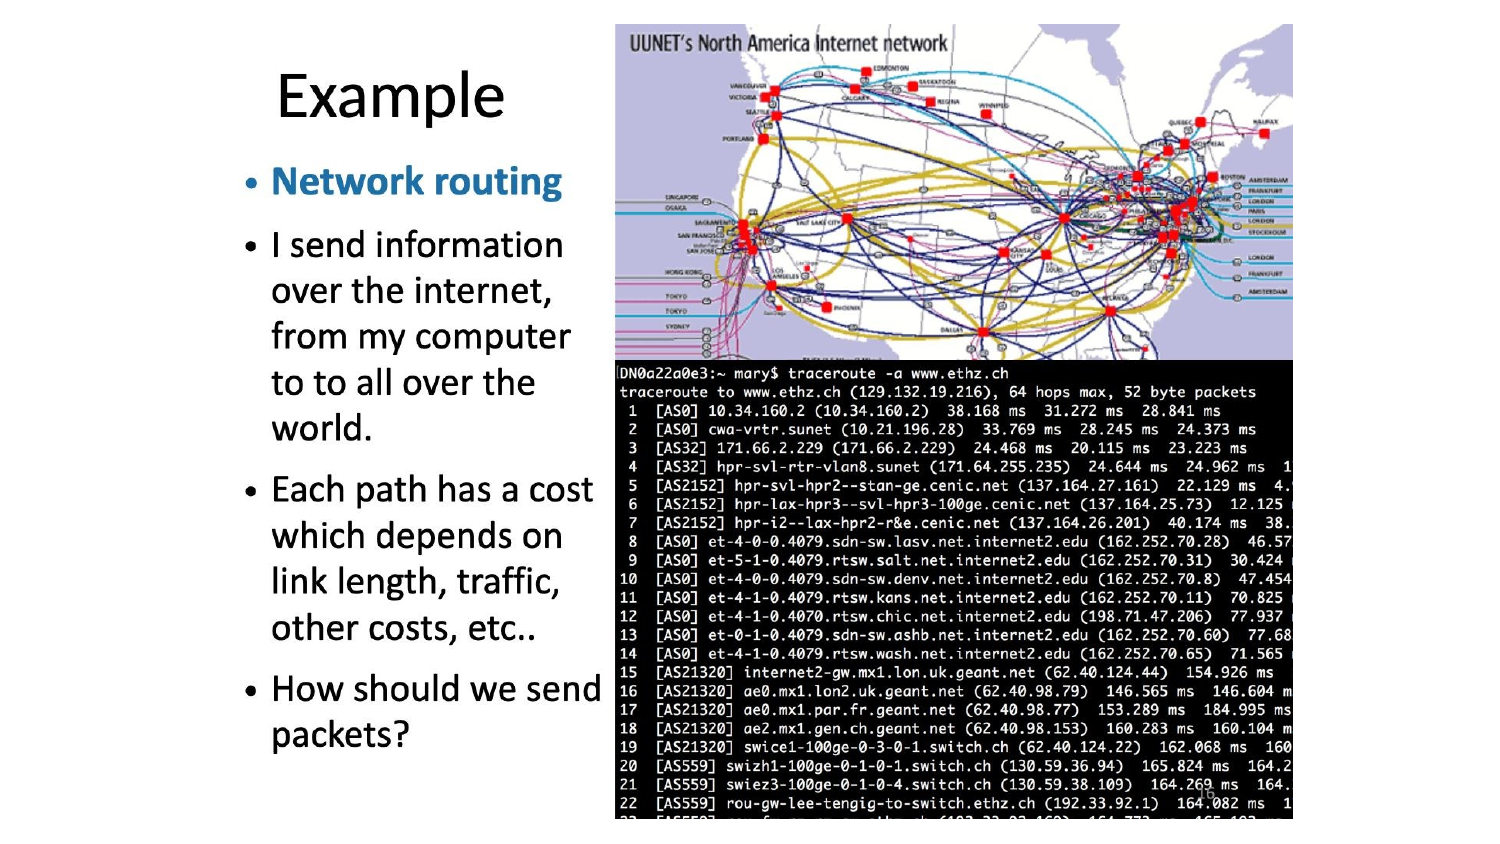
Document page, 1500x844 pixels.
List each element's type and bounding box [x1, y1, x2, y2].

picture [238, 24, 1294, 819]
